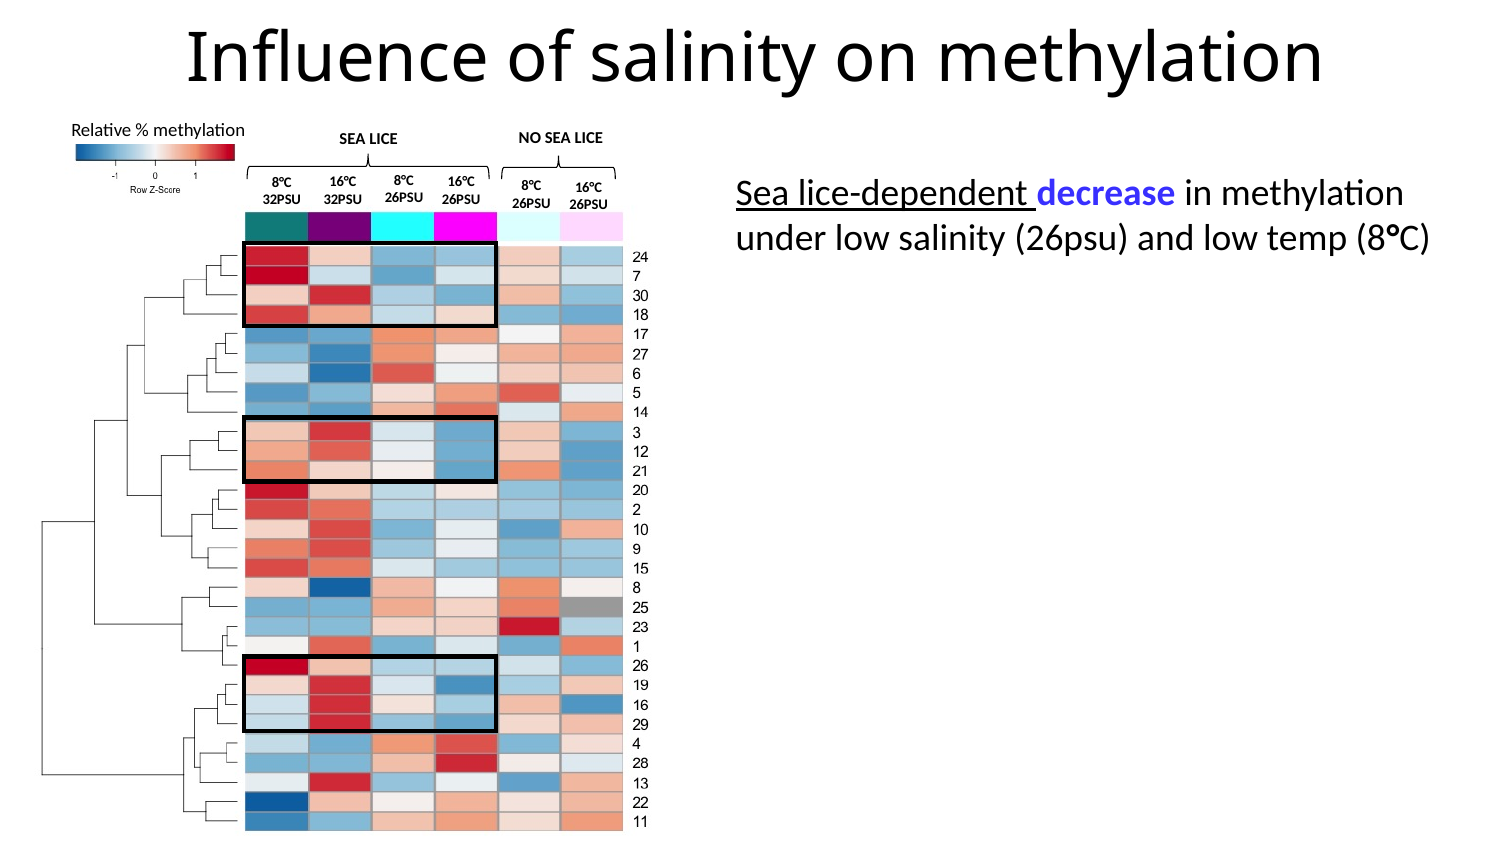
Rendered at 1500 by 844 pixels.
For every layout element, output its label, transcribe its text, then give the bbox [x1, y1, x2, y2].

text_box SEA LICE [324, 121, 413, 144]
text_box NO SEA LICE [488, 119, 633, 144]
picture [34, 144, 652, 836]
title Influence of salinity on methylation [171, 0, 1466, 141]
text_box Sea lice-dependent decrease in methylation under low salinity (26psu) and low temp (8°C) [720, 160, 1451, 266]
text_box Relative % methylation [71, 117, 171, 141]
